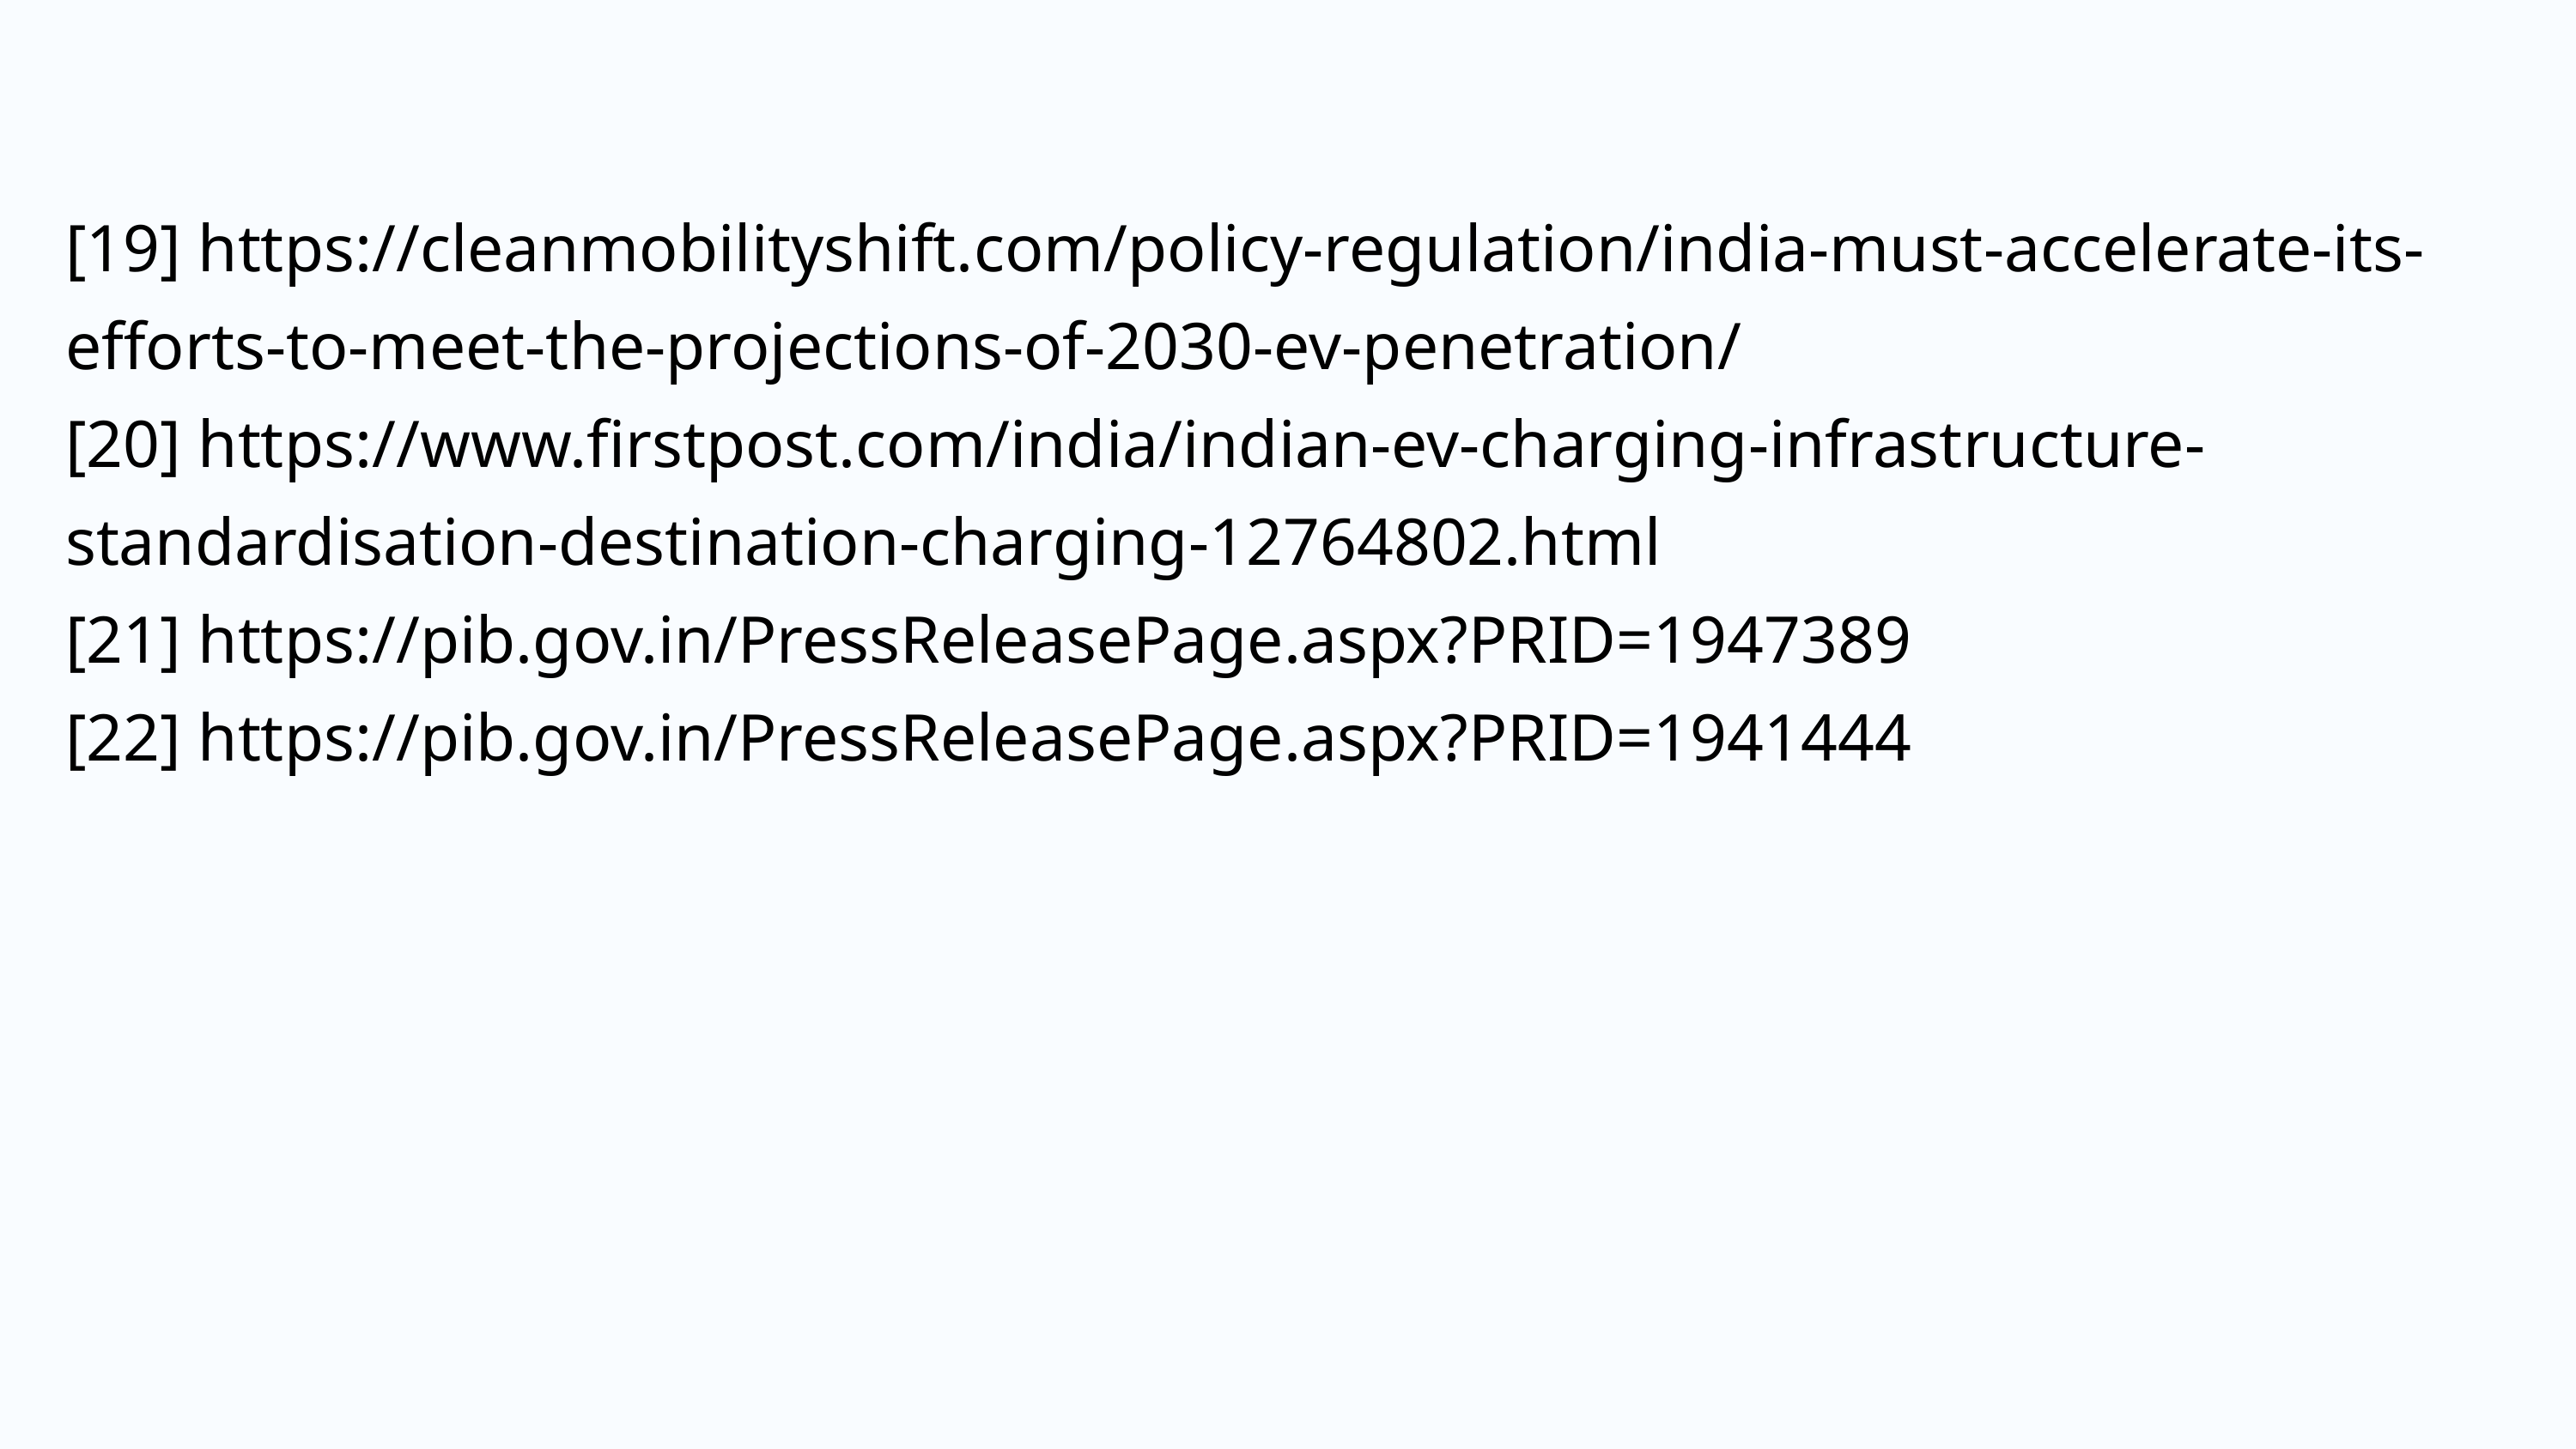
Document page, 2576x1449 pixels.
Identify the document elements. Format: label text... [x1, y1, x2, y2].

text_box [19] https://cleanmobilityshift.com/policy-regulation/india-must-accelerate-its-efforts-to-meet-the-projections-of-2030-ev-penetration/ [20] https://www.firstpost.com/india/indian-ev-charging-infrastructure-standardisation-destination-charging-12764802.html [21] https://pib.gov.in/PressReleasePage.aspx?PRID=1947389 [22] https://pib.gov.in/PressReleasePage.aspx?PRID=1941444 [65, 186, 2511, 774]
